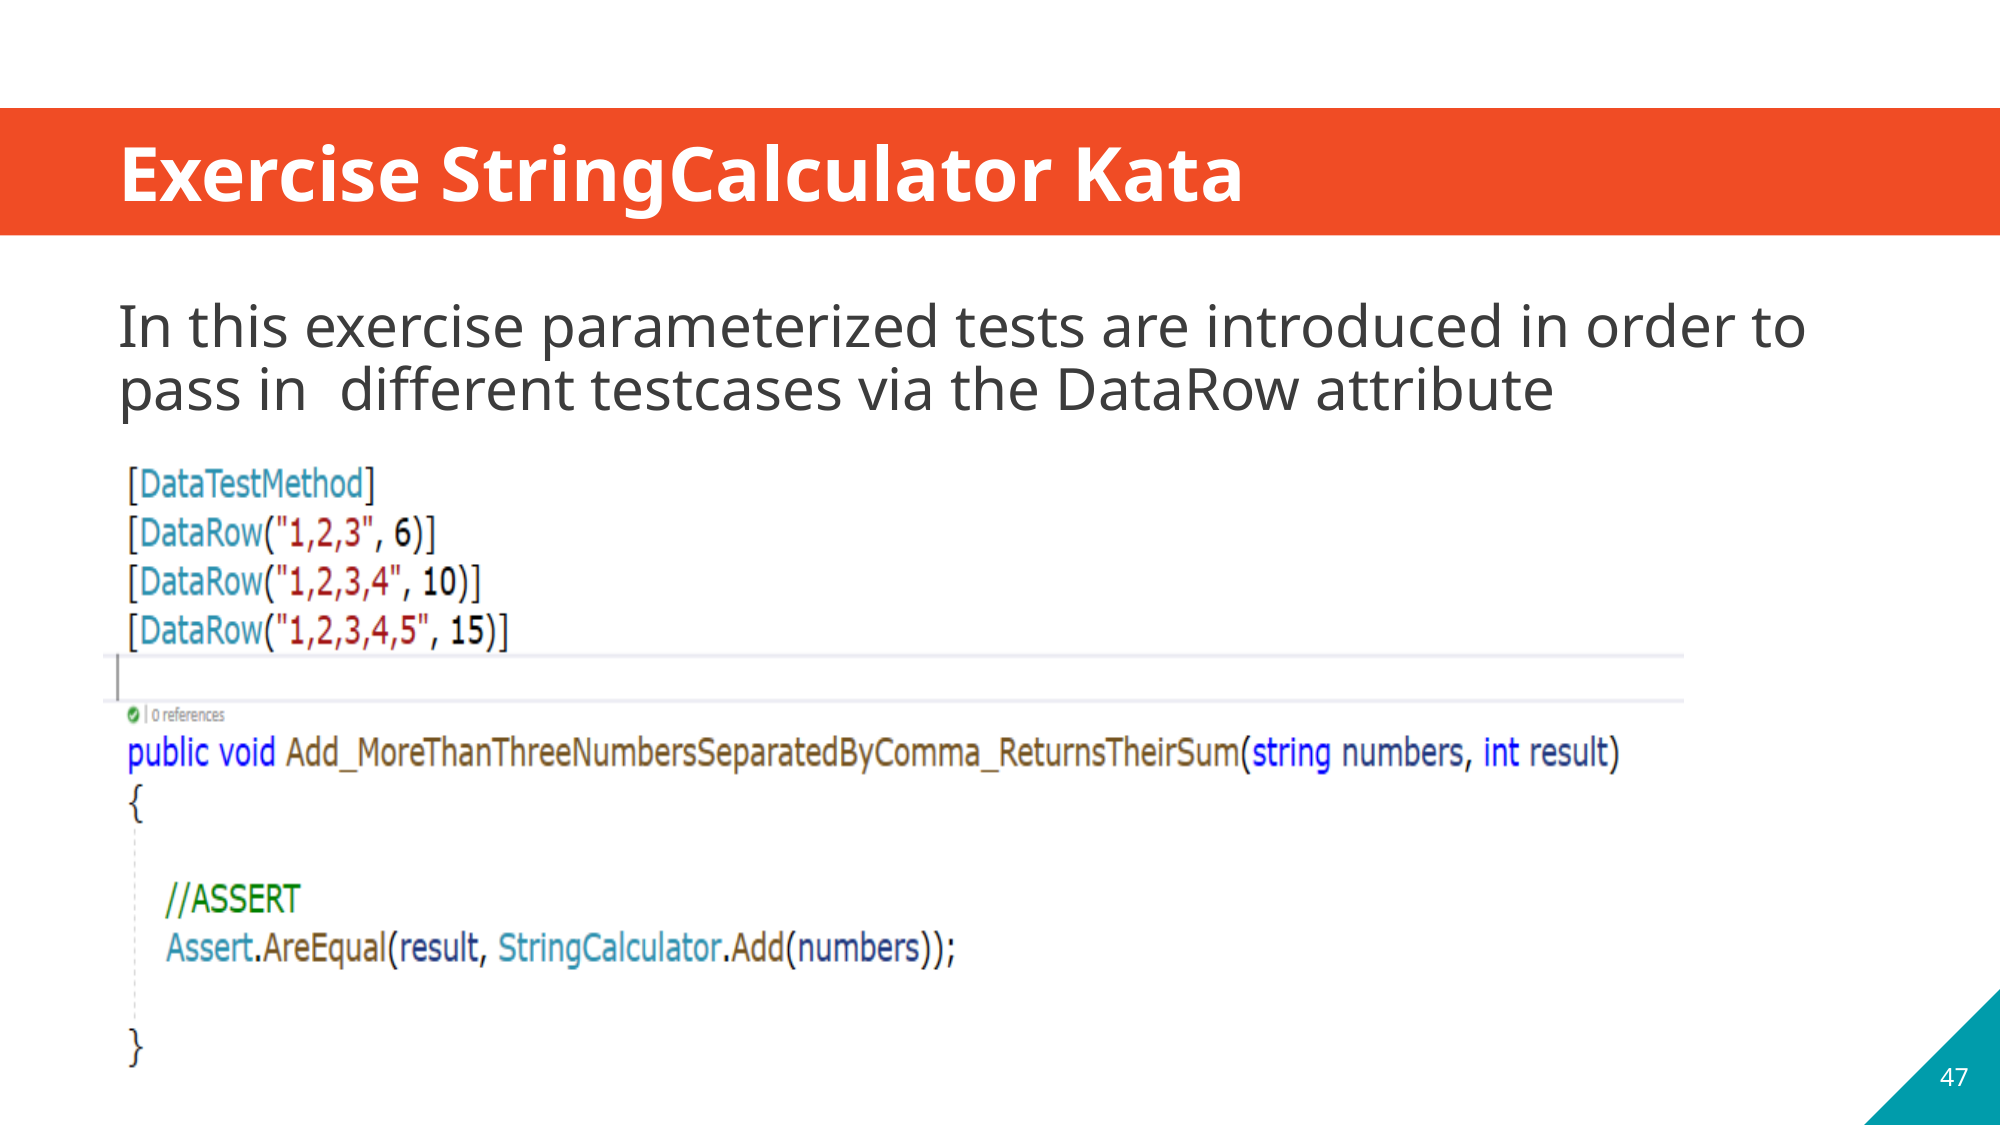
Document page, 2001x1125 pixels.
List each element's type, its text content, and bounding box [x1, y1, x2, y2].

picture [103, 445, 1684, 1086]
title Exercise StringCalculator Kata [0, 108, 2000, 236]
slide_number 47 [1862, 987, 2000, 1125]
list In this exercise parameterized tests are introduced in order to pass in different testcases via the DataRow attribute [0, 237, 2000, 1040]
